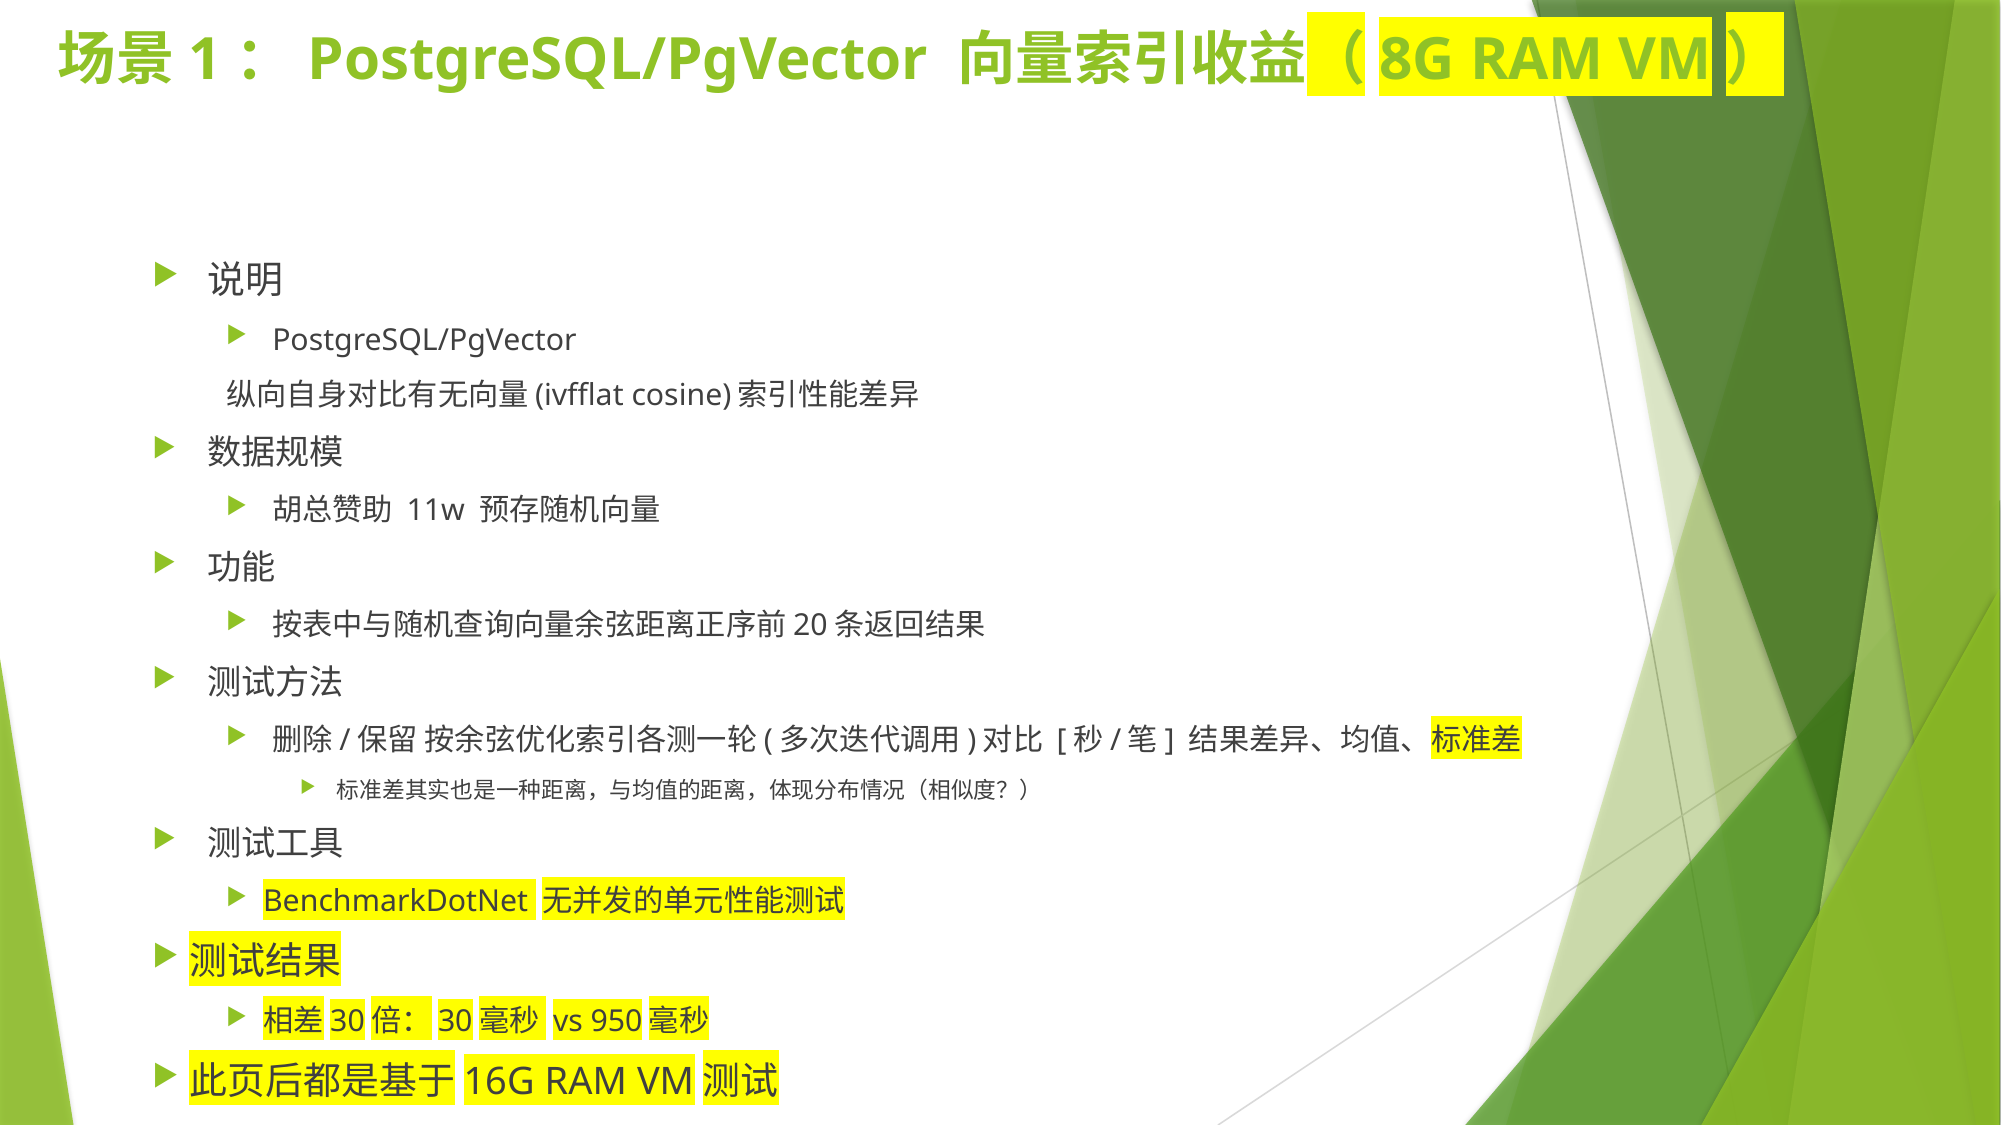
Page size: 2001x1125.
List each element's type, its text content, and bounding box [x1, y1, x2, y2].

title 场景1：PostgreSQL/PgVector 向量索引收益（8G RAM VM） [42, 13, 1879, 231]
list 说明 PostgreSQL/PgVector 纵向自身对比有无向量(ivfflat cosine)索引性能差异 数据规模 胡总赞助 11w 预存随机向量 功能 按表中与随机查询向量余弦距离正序前20条返回结果 测试方法 删除/保留 按余弦优化索引各测一轮(多次迭代调用)对比 [秒/笔] 结果差异、均值、标准差 标准差其实也是一种距离，与均值的距离，体现分布情况（相似度？） 测试工具 BenchmarkDotNet 无并发的单元性能测试 测试结果 相差30倍：30毫秒 vs 950毫秒 此页后都是基于16G RAM VM测试 [137, 248, 1863, 1112]
